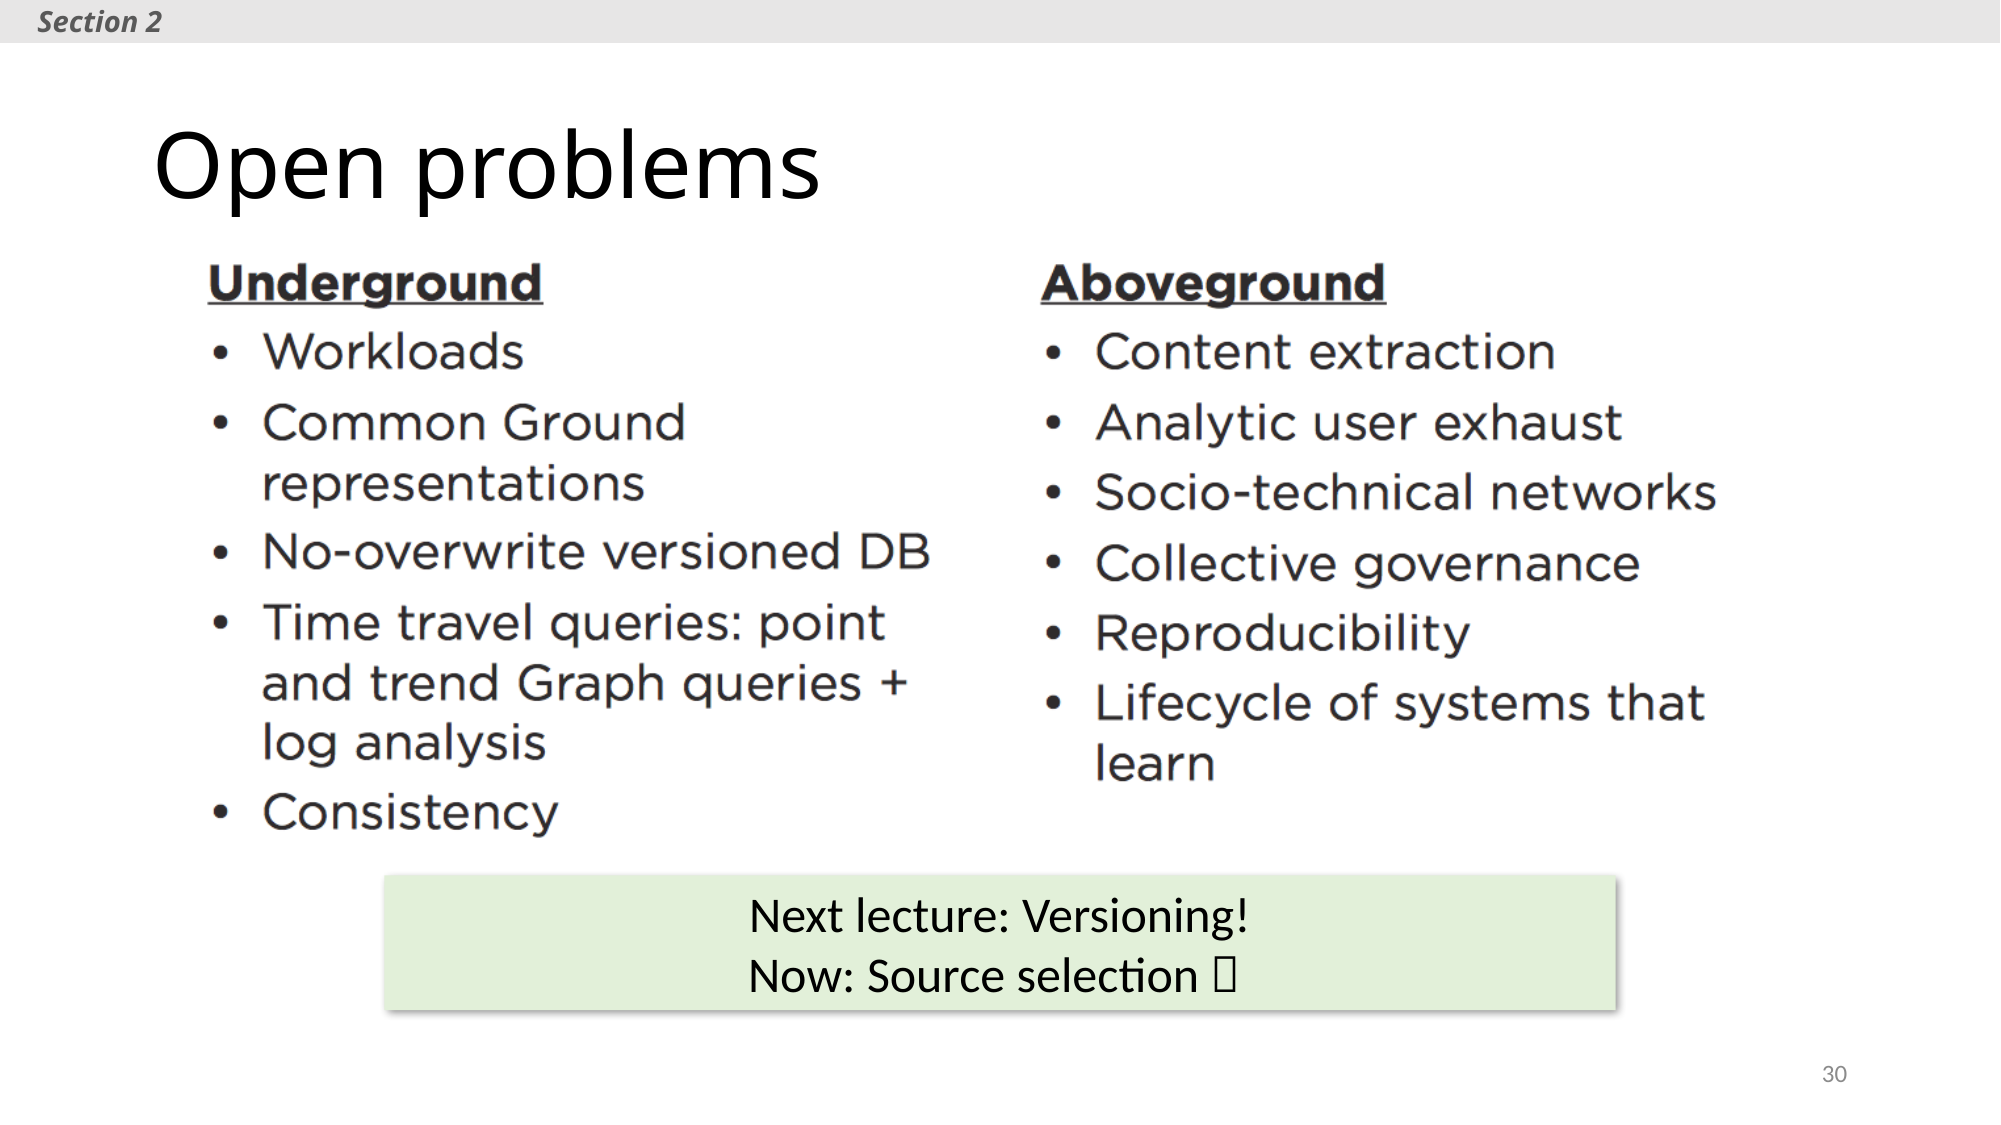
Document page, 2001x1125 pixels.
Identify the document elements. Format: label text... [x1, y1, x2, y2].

slide_number 30 [1412, 1042, 1863, 1103]
title Open problems [137, 59, 1863, 278]
picture [168, 217, 1760, 876]
text_box Next lecture: Versioning! Now: Source selection  [384, 876, 1616, 1011]
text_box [0, 0, 2000, 47]
